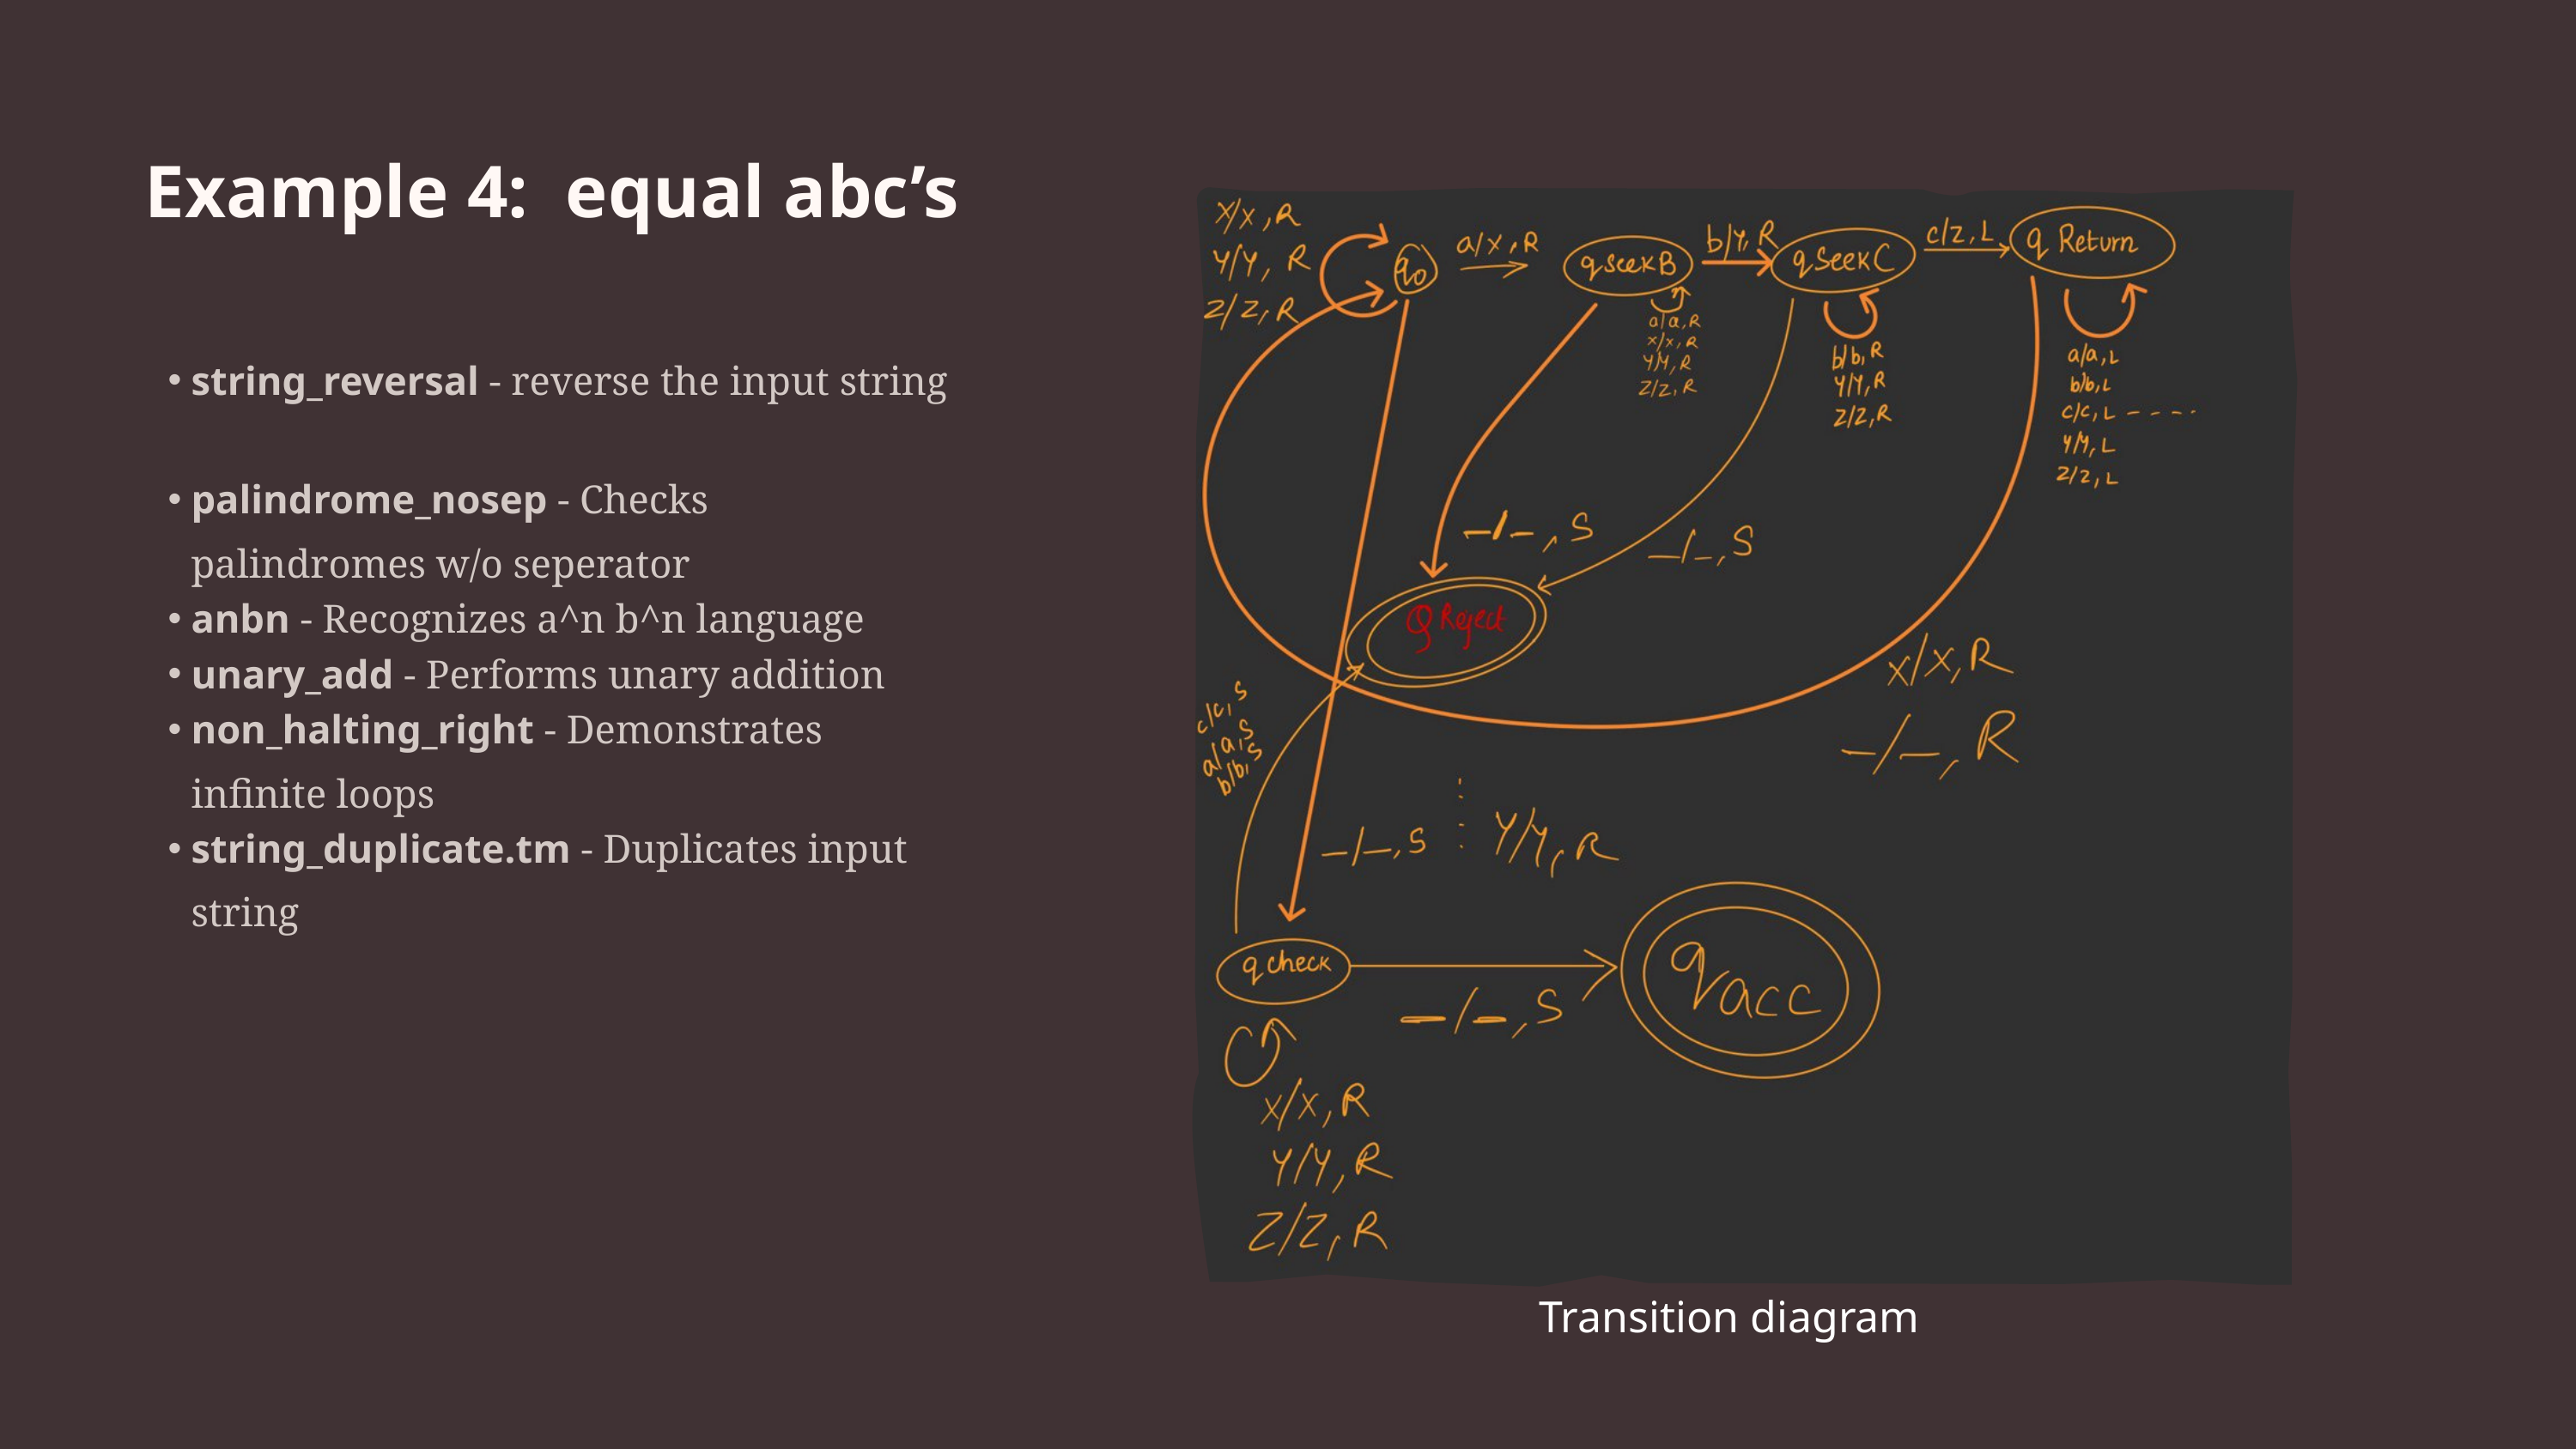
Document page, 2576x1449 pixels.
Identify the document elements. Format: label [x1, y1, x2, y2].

text_box [0, 0, 2576, 1449]
text_box [144, 348, 950, 927]
text_box [1192, 186, 2298, 1288]
